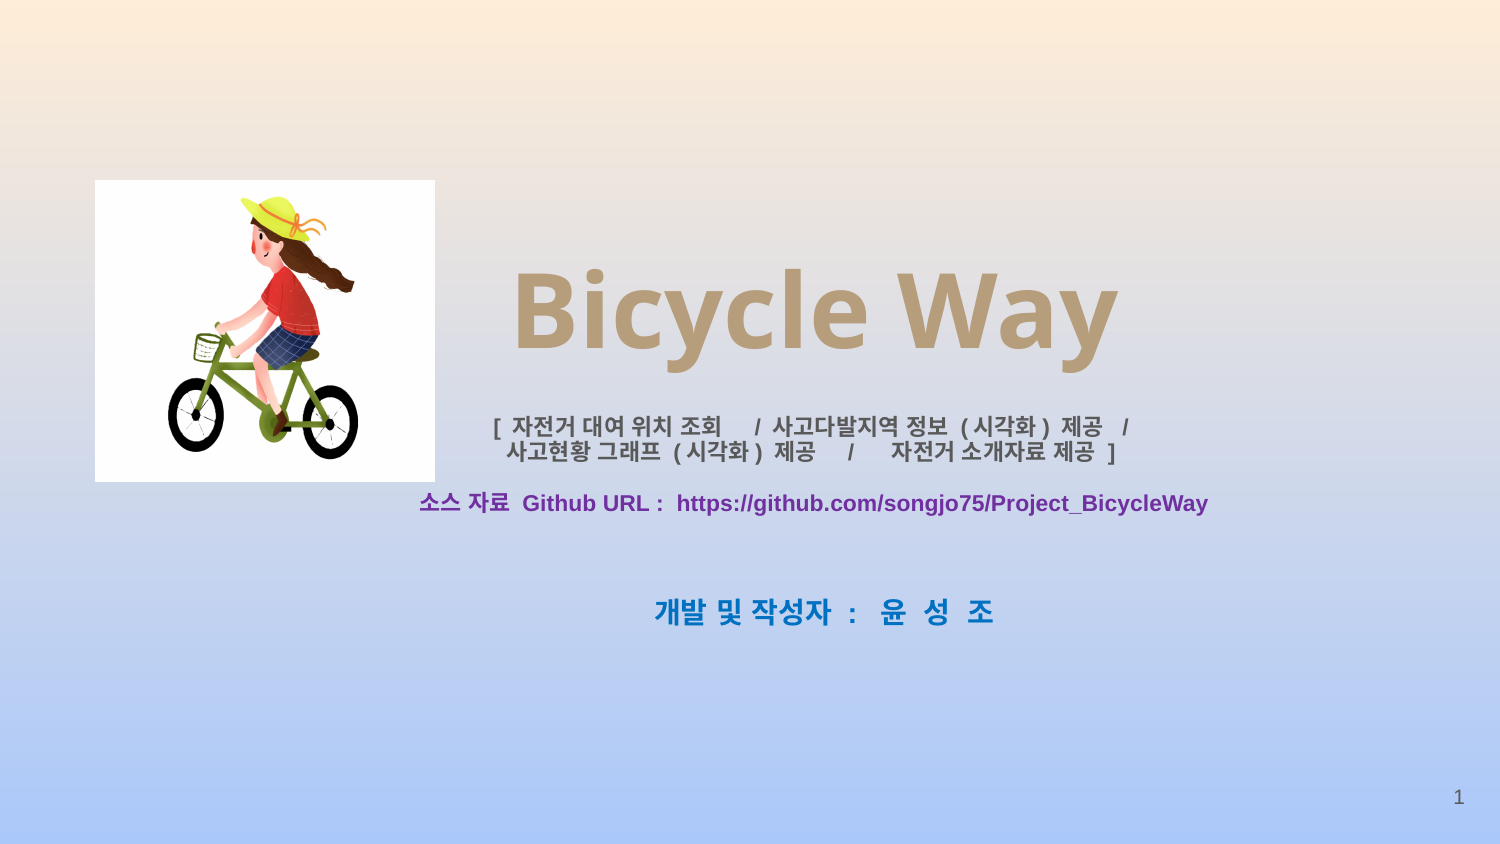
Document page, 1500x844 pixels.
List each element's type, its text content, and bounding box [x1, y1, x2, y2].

subtitle [ 자전거 대여 위치 조회 / 사고다발지역 정보 (시각화) 제공 / 사고현황 그래프 (시각화) 제공 / 자전거 소개자료 제공 ] 소스 자료 Github URL : https://github.com/songjo75/Project_BicycleWay [197, 399, 1432, 537]
text_box 개발 및 작성자 : 윤 성 조 [211, 582, 1446, 677]
slide_number 1 [1389, 764, 1480, 830]
picture [95, 180, 435, 483]
title Bicycle Way [333, 168, 1296, 394]
